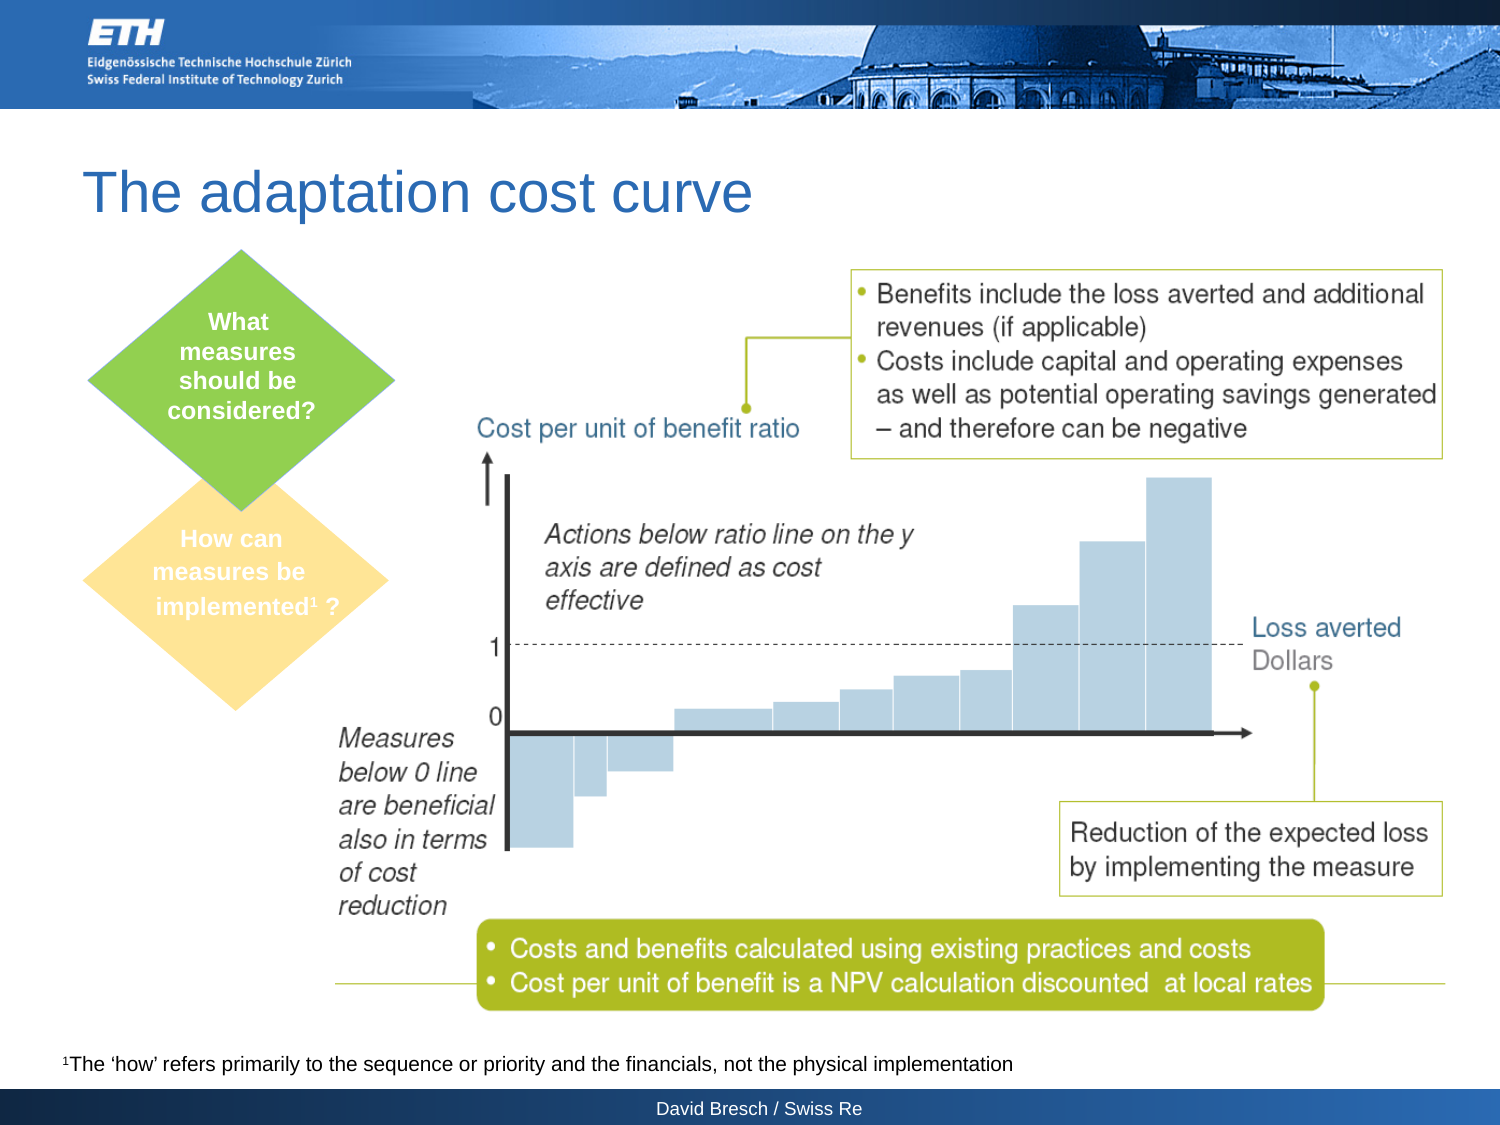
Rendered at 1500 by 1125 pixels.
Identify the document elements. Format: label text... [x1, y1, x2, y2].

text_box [87, 249, 395, 512]
picture [334, 262, 1446, 1022]
text_box 1The ‘how’ refers primarily to the sequence or priority and the financials, not the physical implementation [47, 1043, 1029, 1084]
picture [0, 0, 1500, 109]
text_box The adaptation cost curve [67, 137, 1500, 241]
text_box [82, 513, 389, 712]
